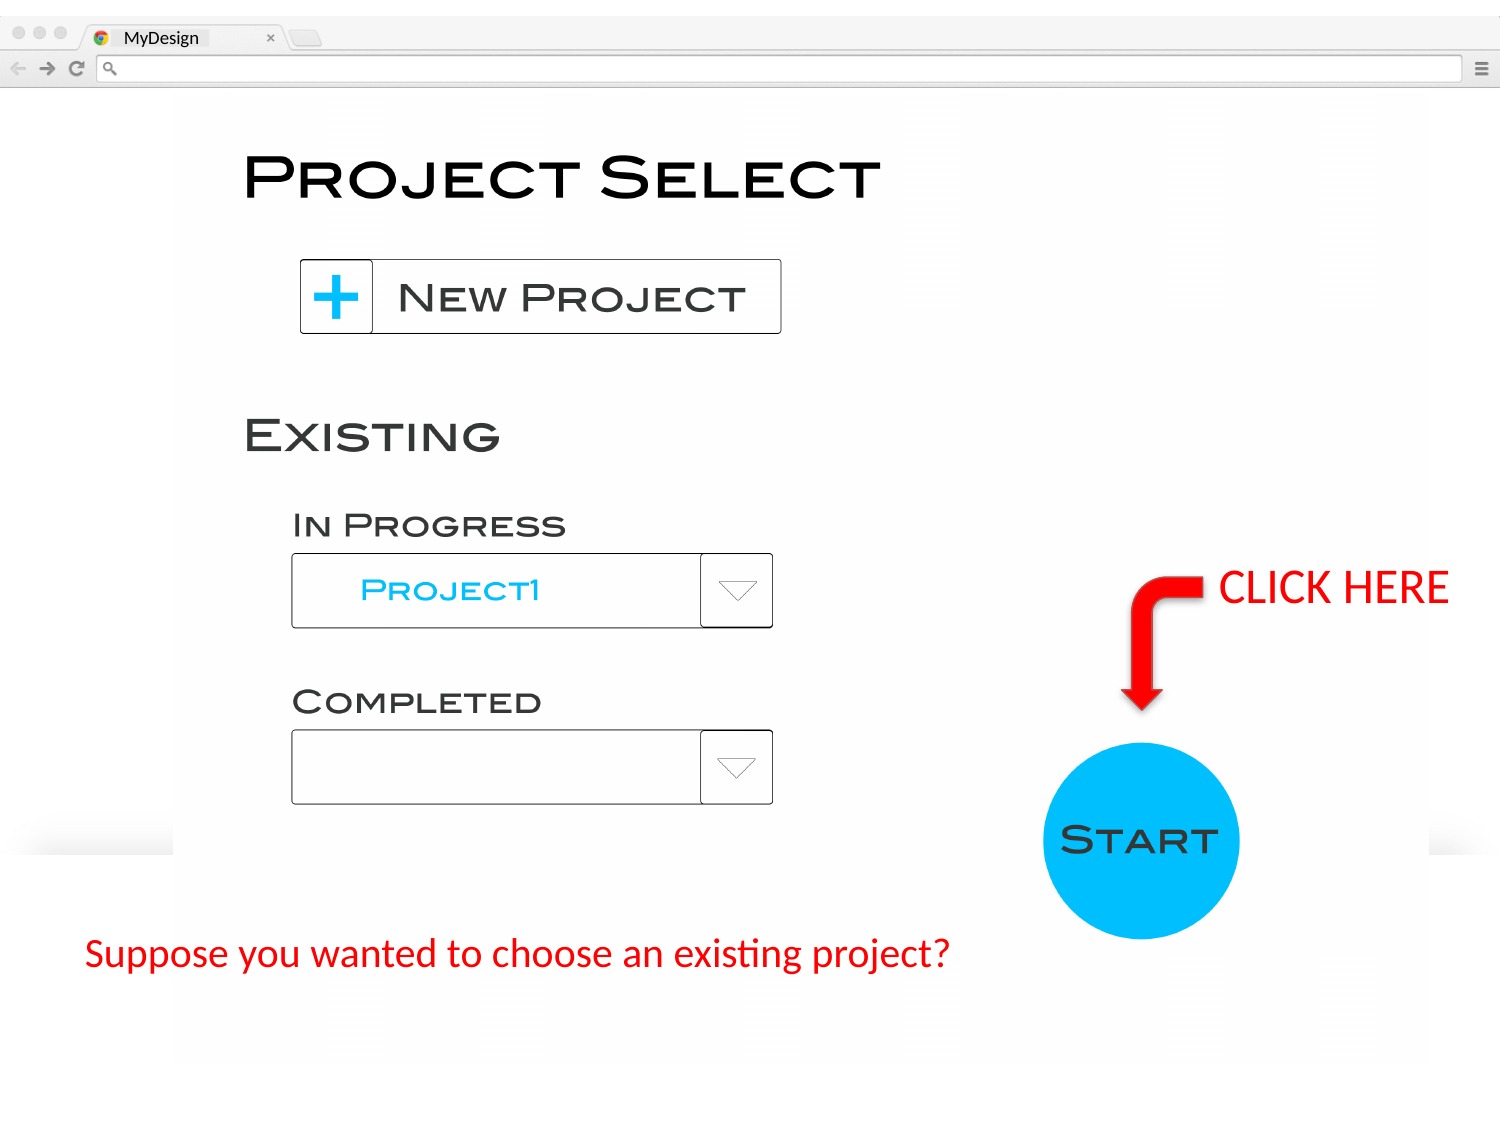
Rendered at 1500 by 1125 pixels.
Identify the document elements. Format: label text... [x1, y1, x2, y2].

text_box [0, 16, 1500, 855]
picture [173, 93, 1429, 1065]
text_box Suppose you wanted to choose an existing project? [70, 917, 168, 983]
